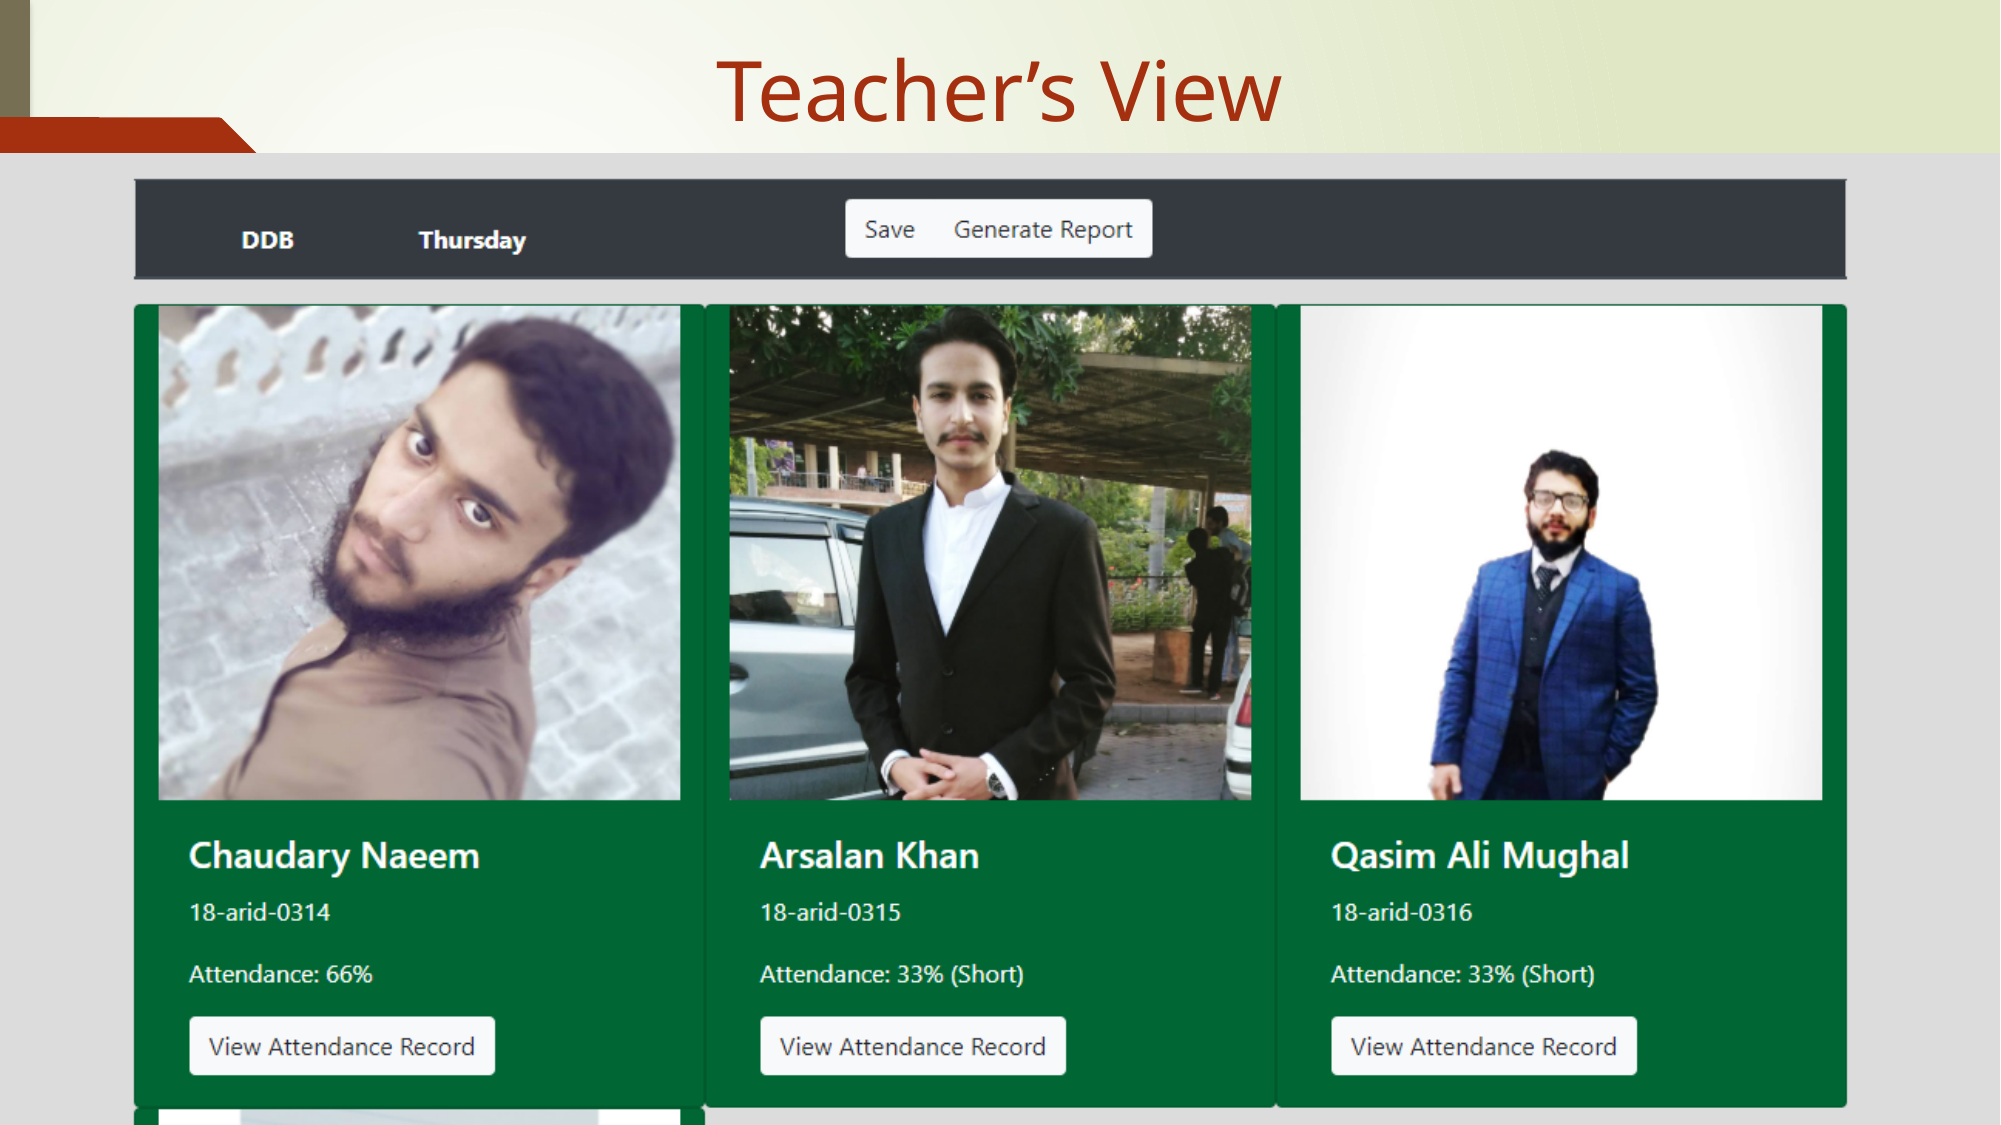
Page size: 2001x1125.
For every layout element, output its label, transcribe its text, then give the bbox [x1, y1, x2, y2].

picture [0, 153, 2000, 1125]
text_box Teacher’s View [362, 31, 1637, 146]
